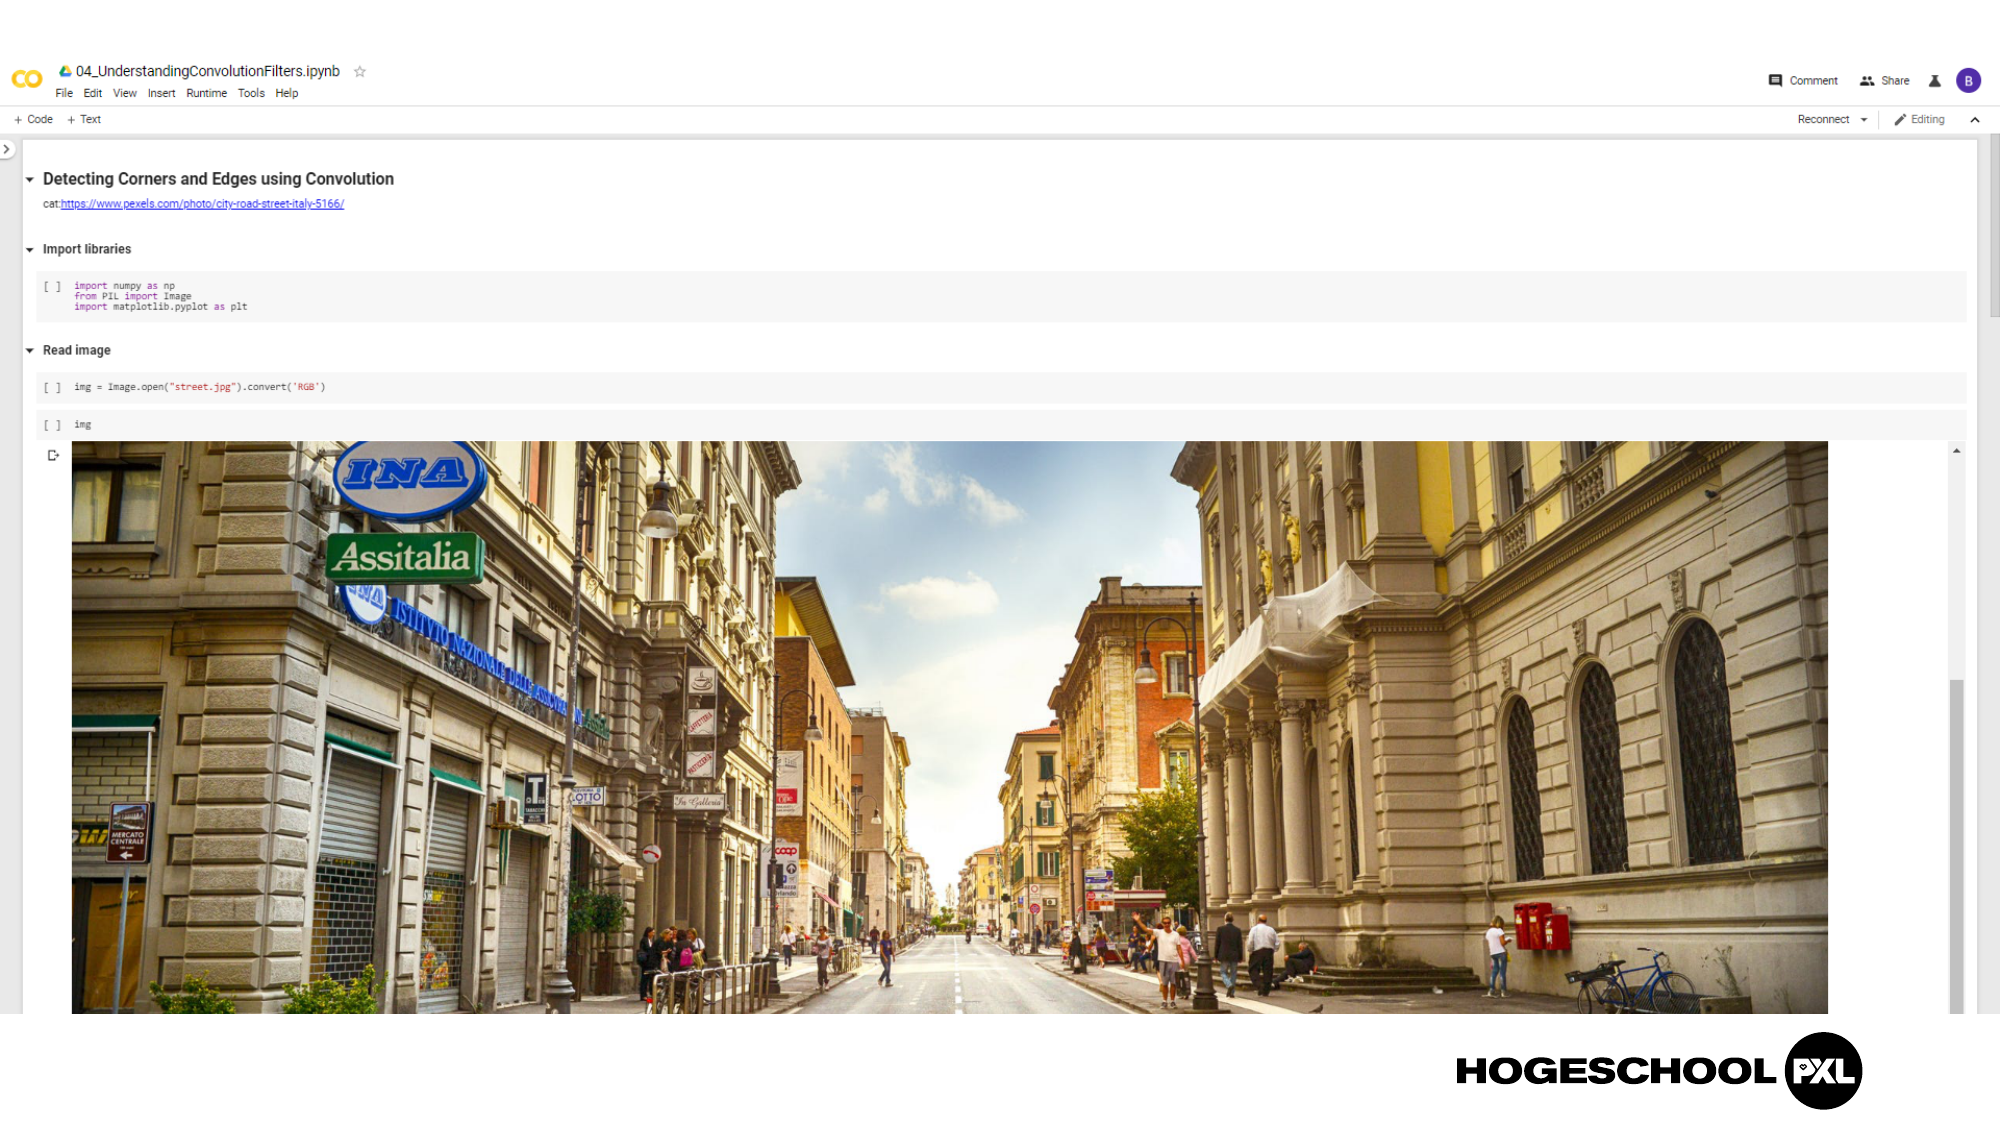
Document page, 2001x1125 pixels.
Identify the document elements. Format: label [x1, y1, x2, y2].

picture [0, 59, 2000, 1014]
